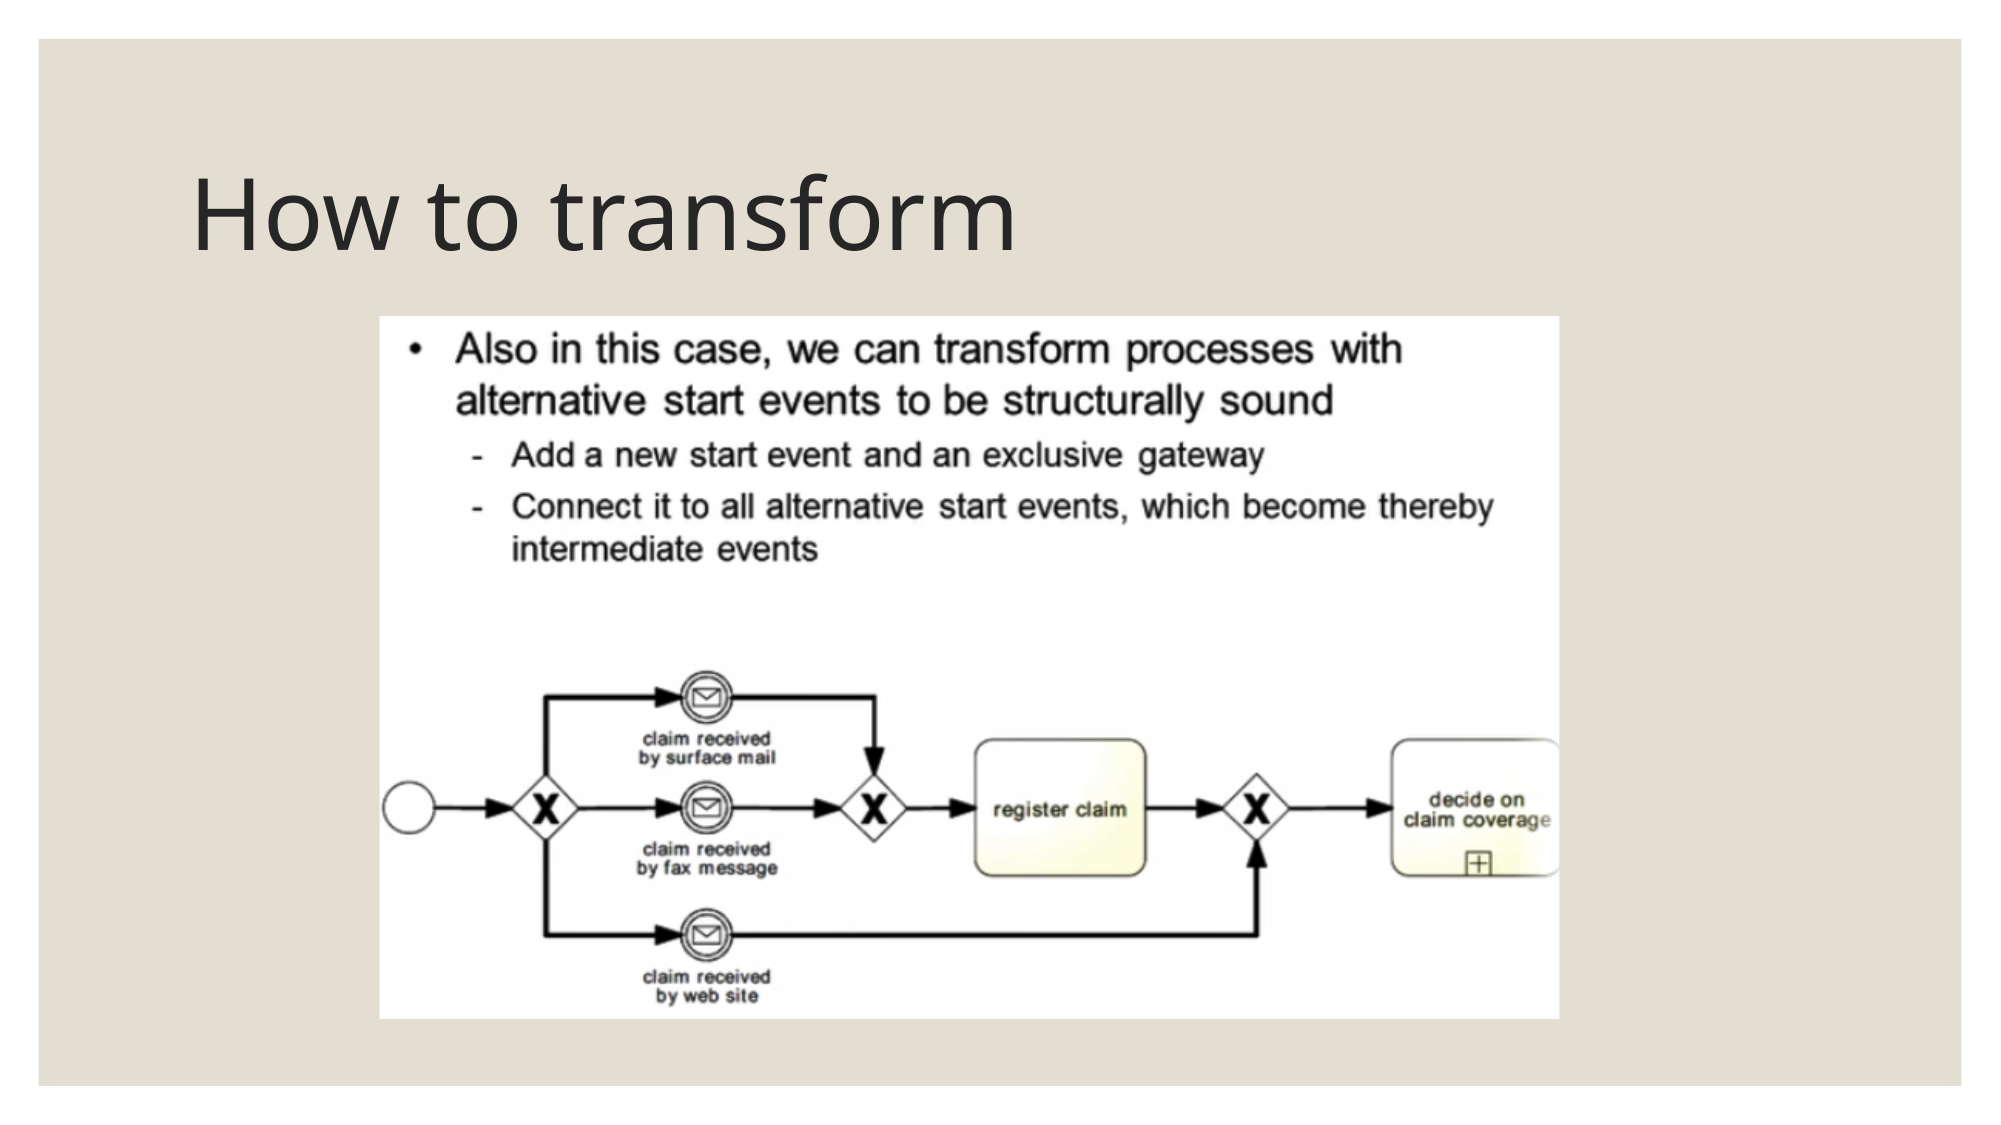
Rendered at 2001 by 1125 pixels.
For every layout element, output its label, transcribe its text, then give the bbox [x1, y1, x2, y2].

picture [379, 316, 1560, 1019]
title How to transform [174, 105, 1825, 331]
